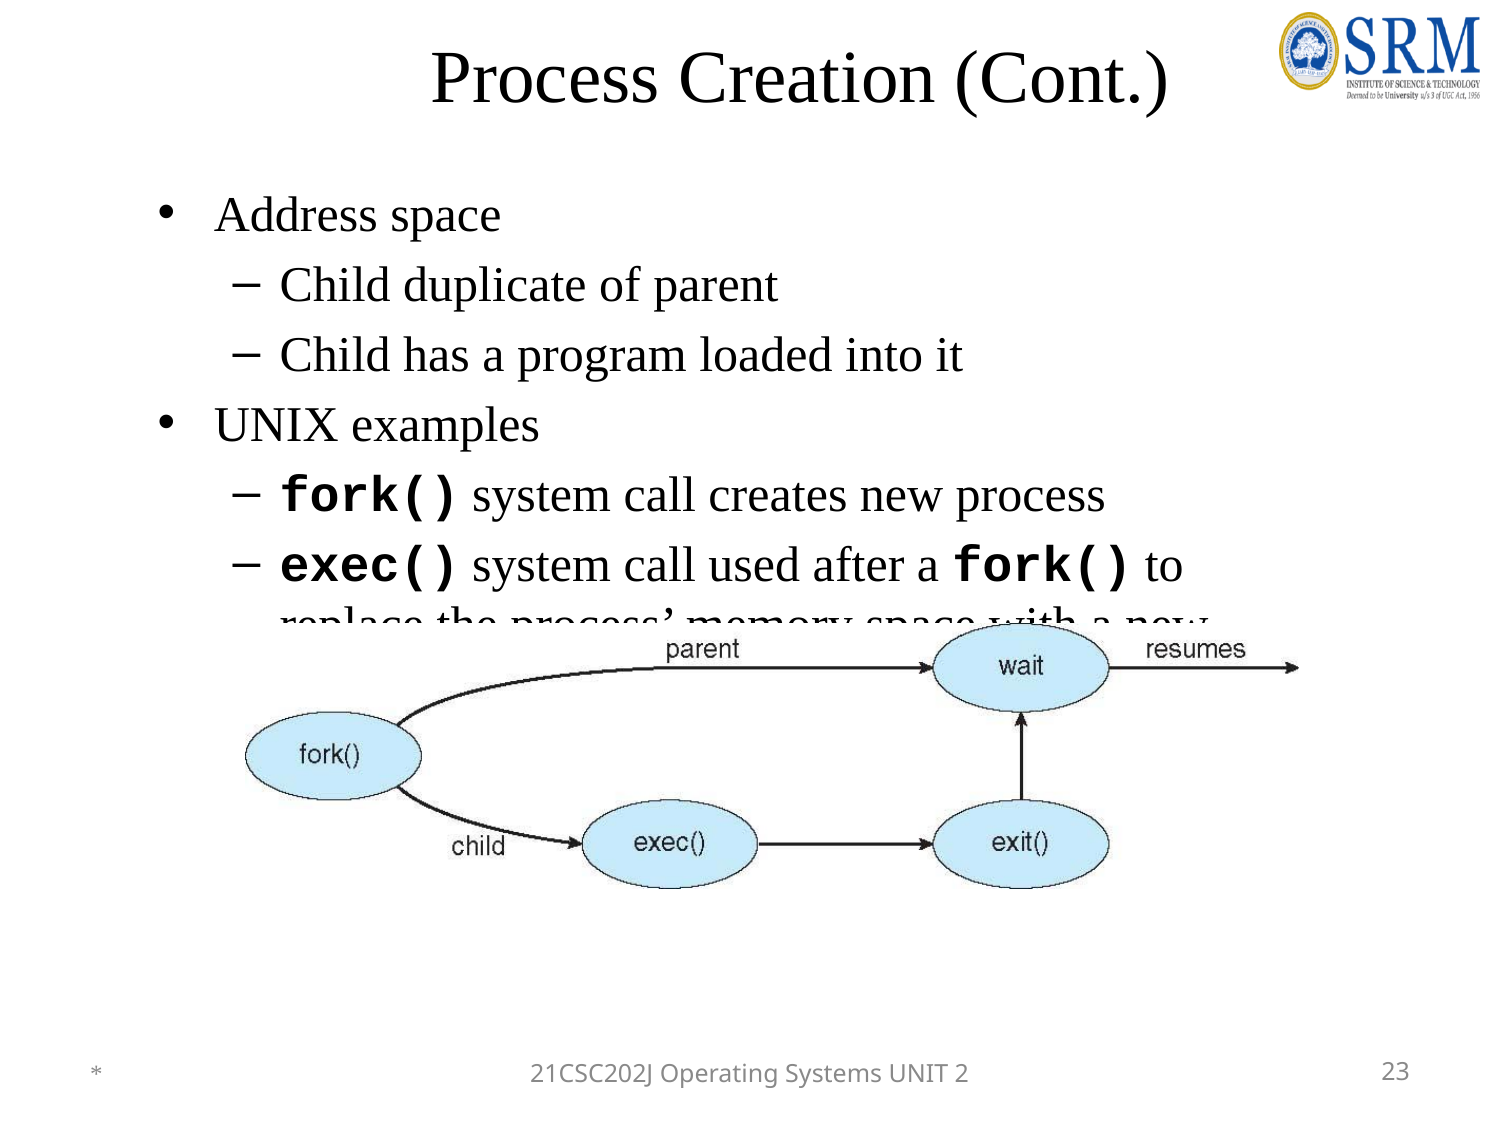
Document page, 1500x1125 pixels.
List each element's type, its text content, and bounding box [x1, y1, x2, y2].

text_box 23 [1074, 1042, 1425, 1103]
text_box 21CSC202J Operating Systems UNIT 2 [512, 1042, 988, 1103]
text_box * [75, 1042, 425, 1103]
picture [245, 622, 1299, 889]
list Address space Child duplicate of parent Child has a program loaded into it UNIX examples fork() system call creates new process exec() system call used after a fork() to replace the process’ memory space with a new program [142, 173, 1317, 918]
title Process Creation (Cont.) [175, 24, 1425, 120]
picture [1279, 12, 1480, 100]
